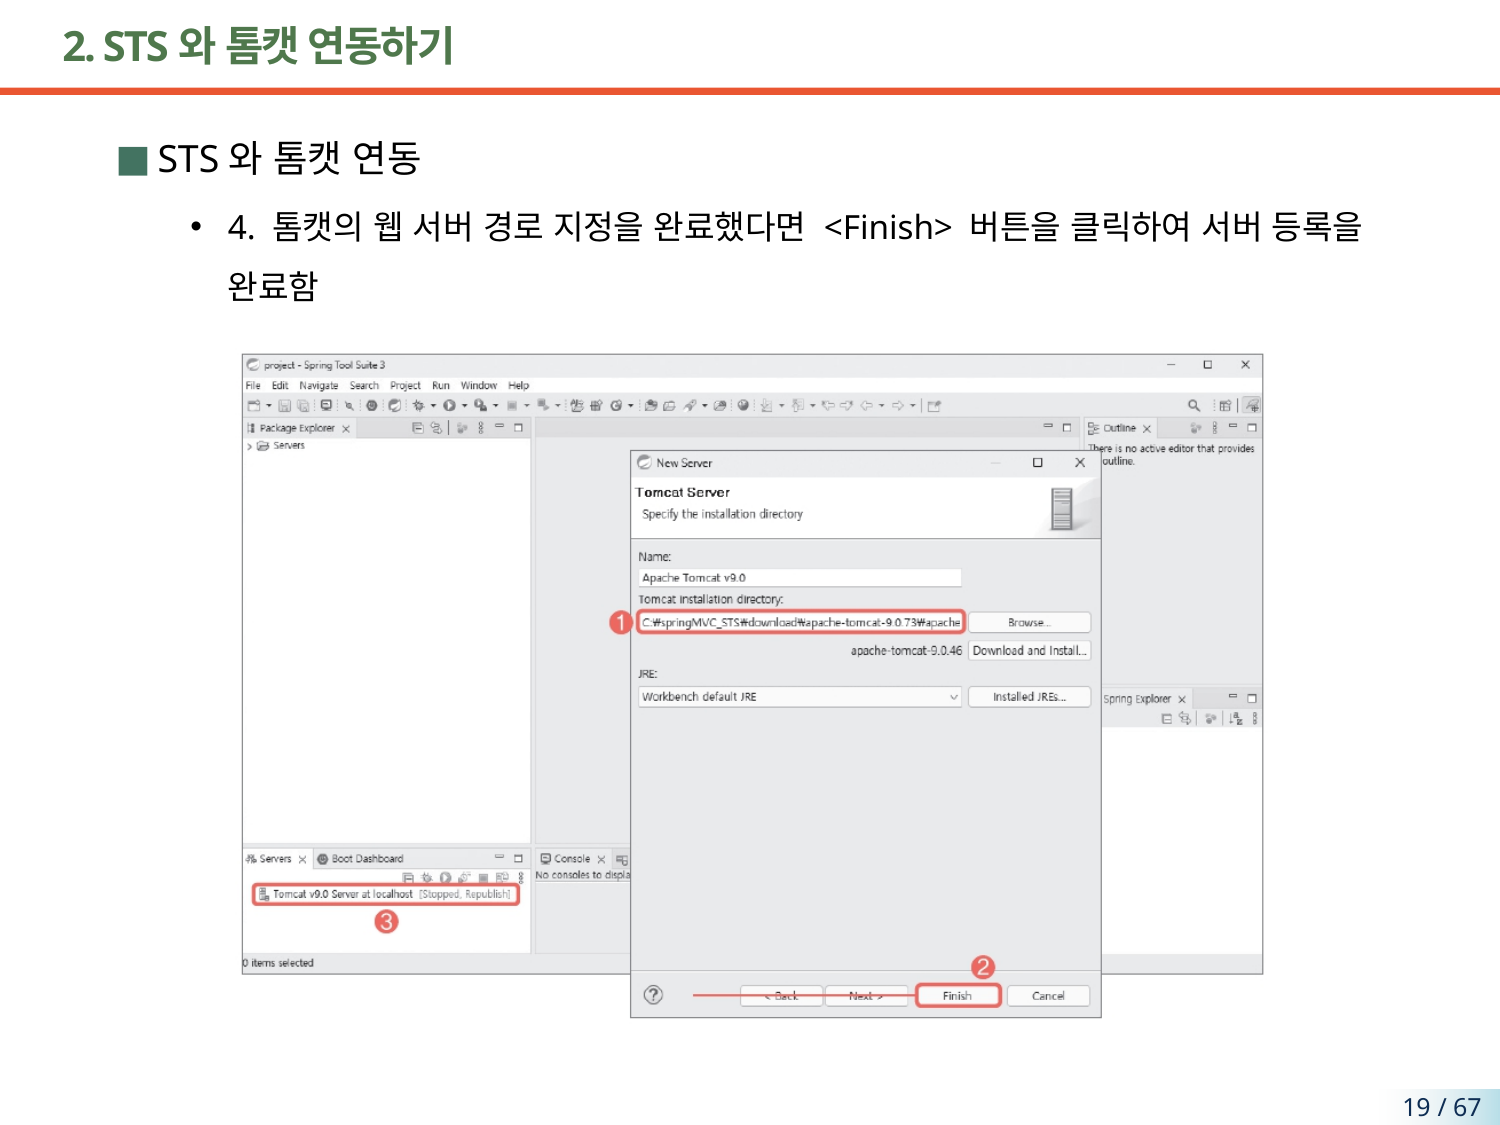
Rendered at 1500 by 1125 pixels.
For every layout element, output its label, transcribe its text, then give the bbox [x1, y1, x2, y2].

list STS와 톰캣 연동 4. 톰캣의 웹 서버 경로 지정을 완료했다면 <Finish> 버튼을 클릭하여 서버 등록을 완료함 [100, 127, 1459, 1050]
title 2. STS와 톰캣 연동하기 [47, 5, 1325, 84]
picture [234, 347, 1268, 1024]
